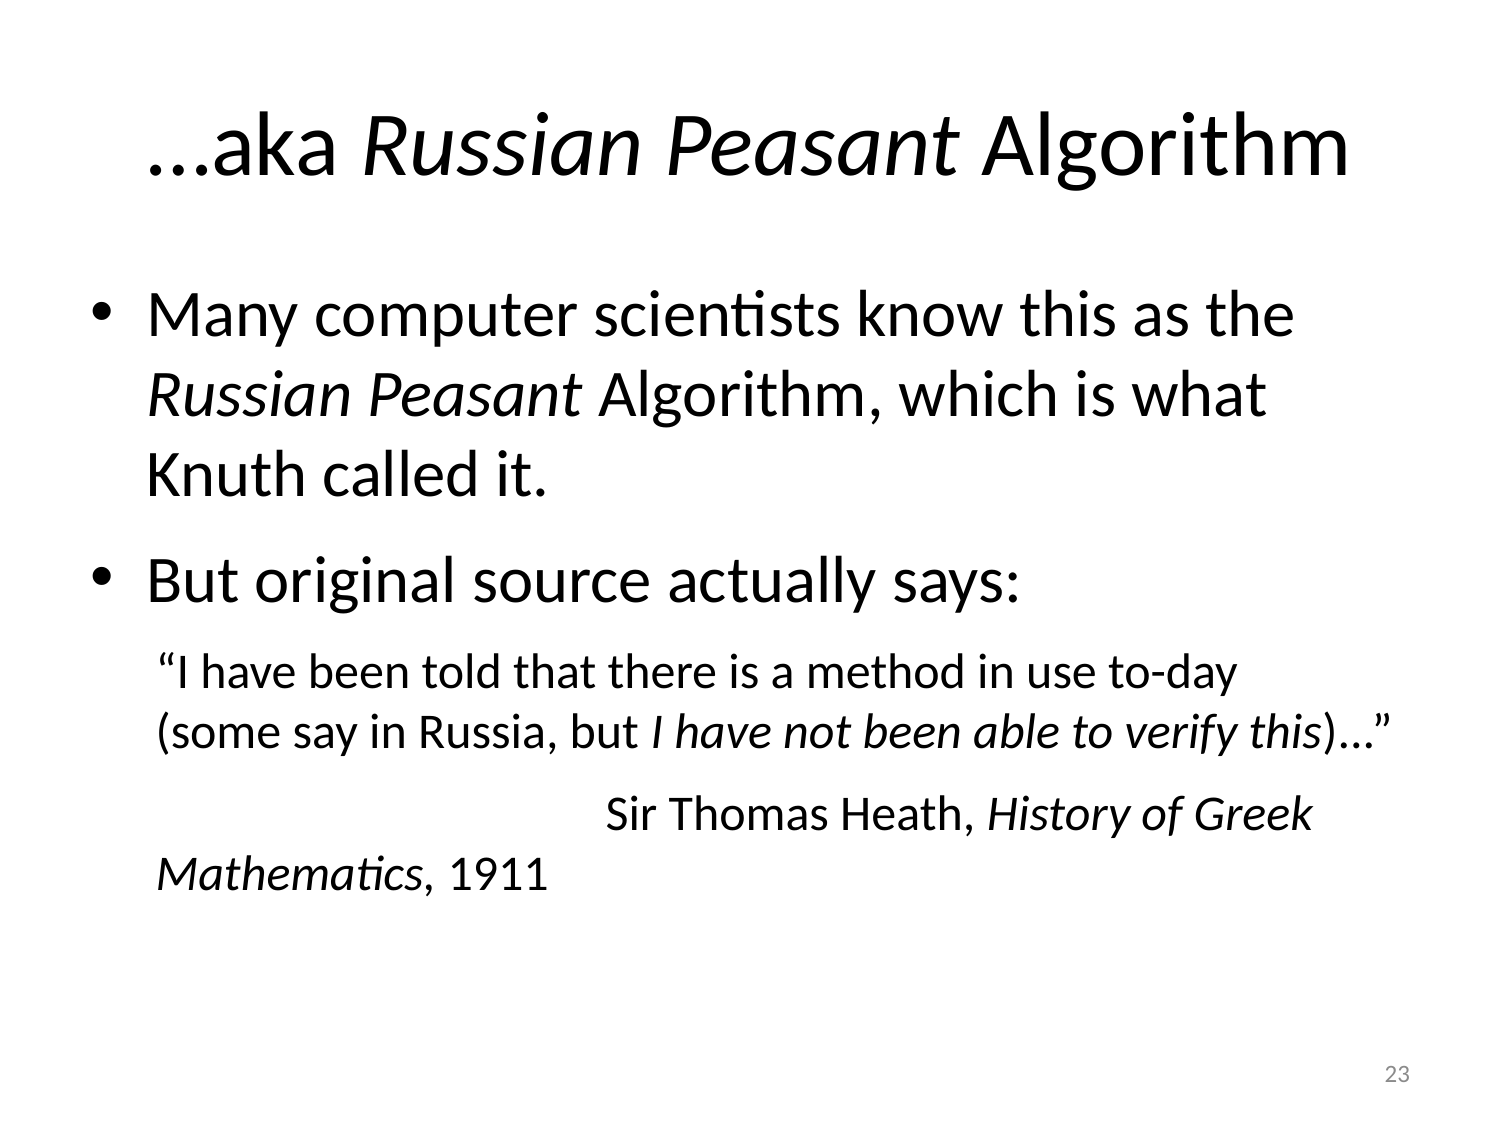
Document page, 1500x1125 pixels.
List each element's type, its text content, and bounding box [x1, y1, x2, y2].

list Many computer scientists know this as the Russian Peasant Algorithm, which is what Knuth called it. But original source actually says: “I have been told that there is a method in use to-day (some say in Russia, but I have not been able to verify this)...” Sir Thomas Heath, History of Greek Mathematics, 1911 [75, 262, 1450, 1005]
slide_number 23 [1074, 1042, 1425, 1103]
title …aka Russian Peasant Algorithm [75, 45, 1425, 233]
